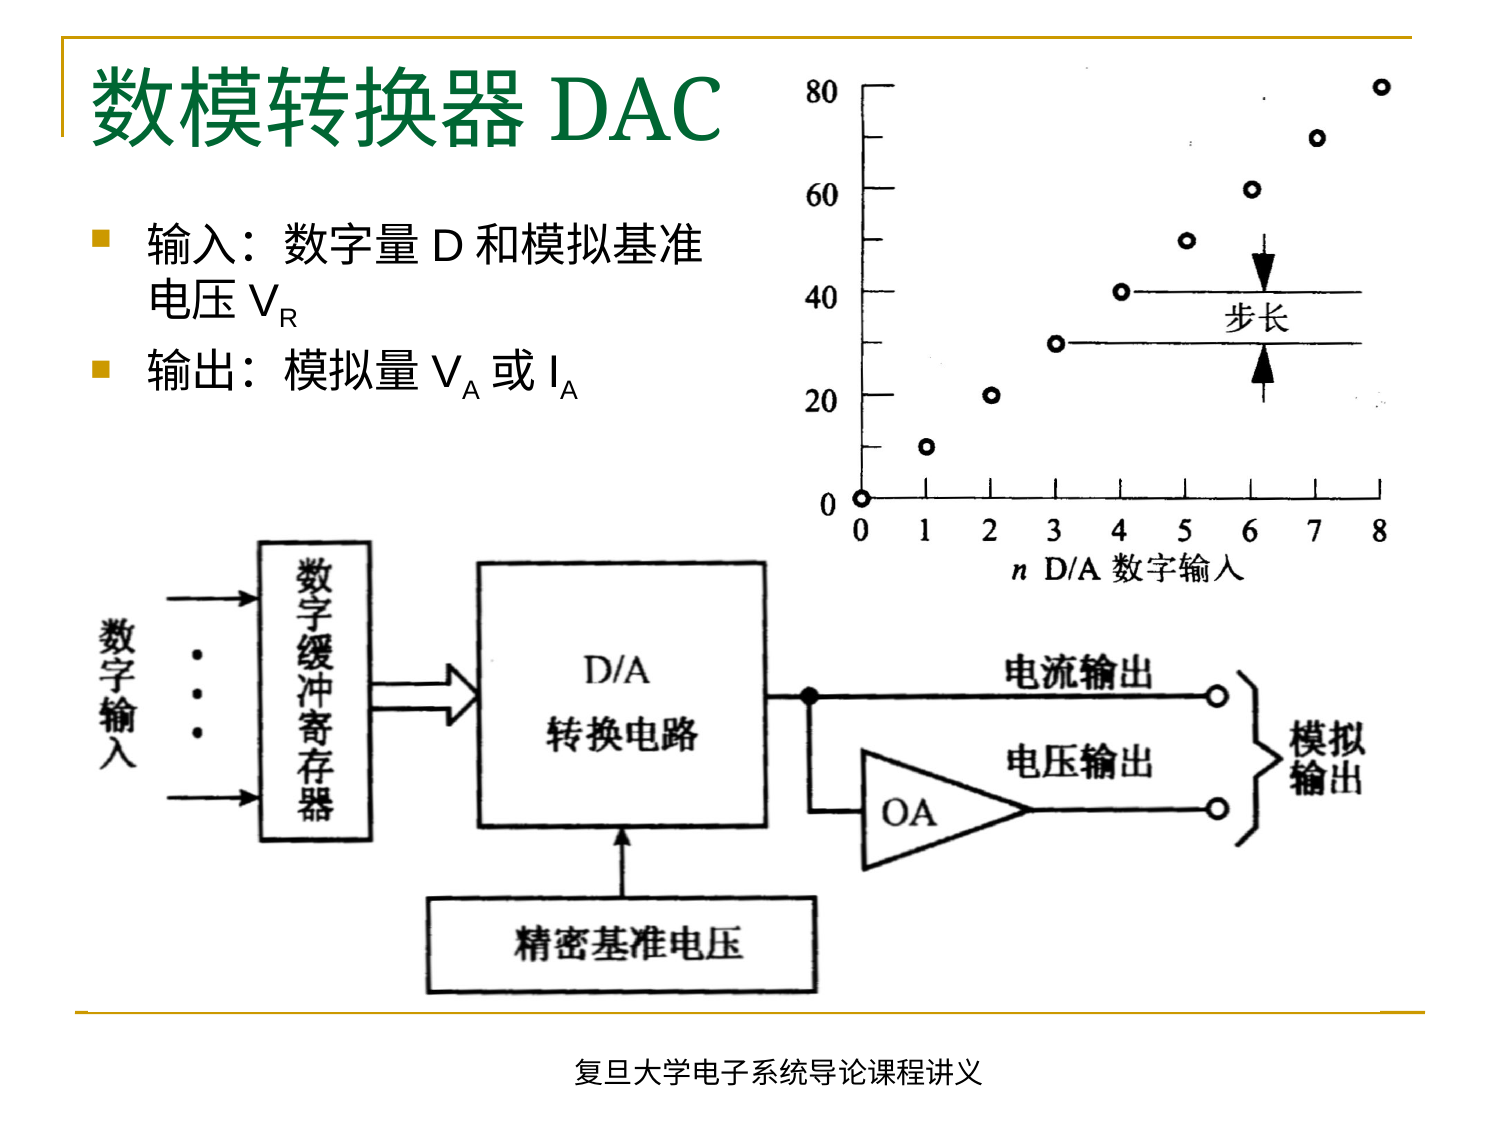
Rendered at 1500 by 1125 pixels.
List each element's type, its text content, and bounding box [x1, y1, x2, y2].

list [88, 534, 1380, 1012]
picture [785, 66, 1405, 586]
title 数模转换器DAC [74, 45, 1426, 185]
list 输入：数字量D和模拟基准电压VR 输出：模拟量VA或IA [74, 207, 727, 595]
